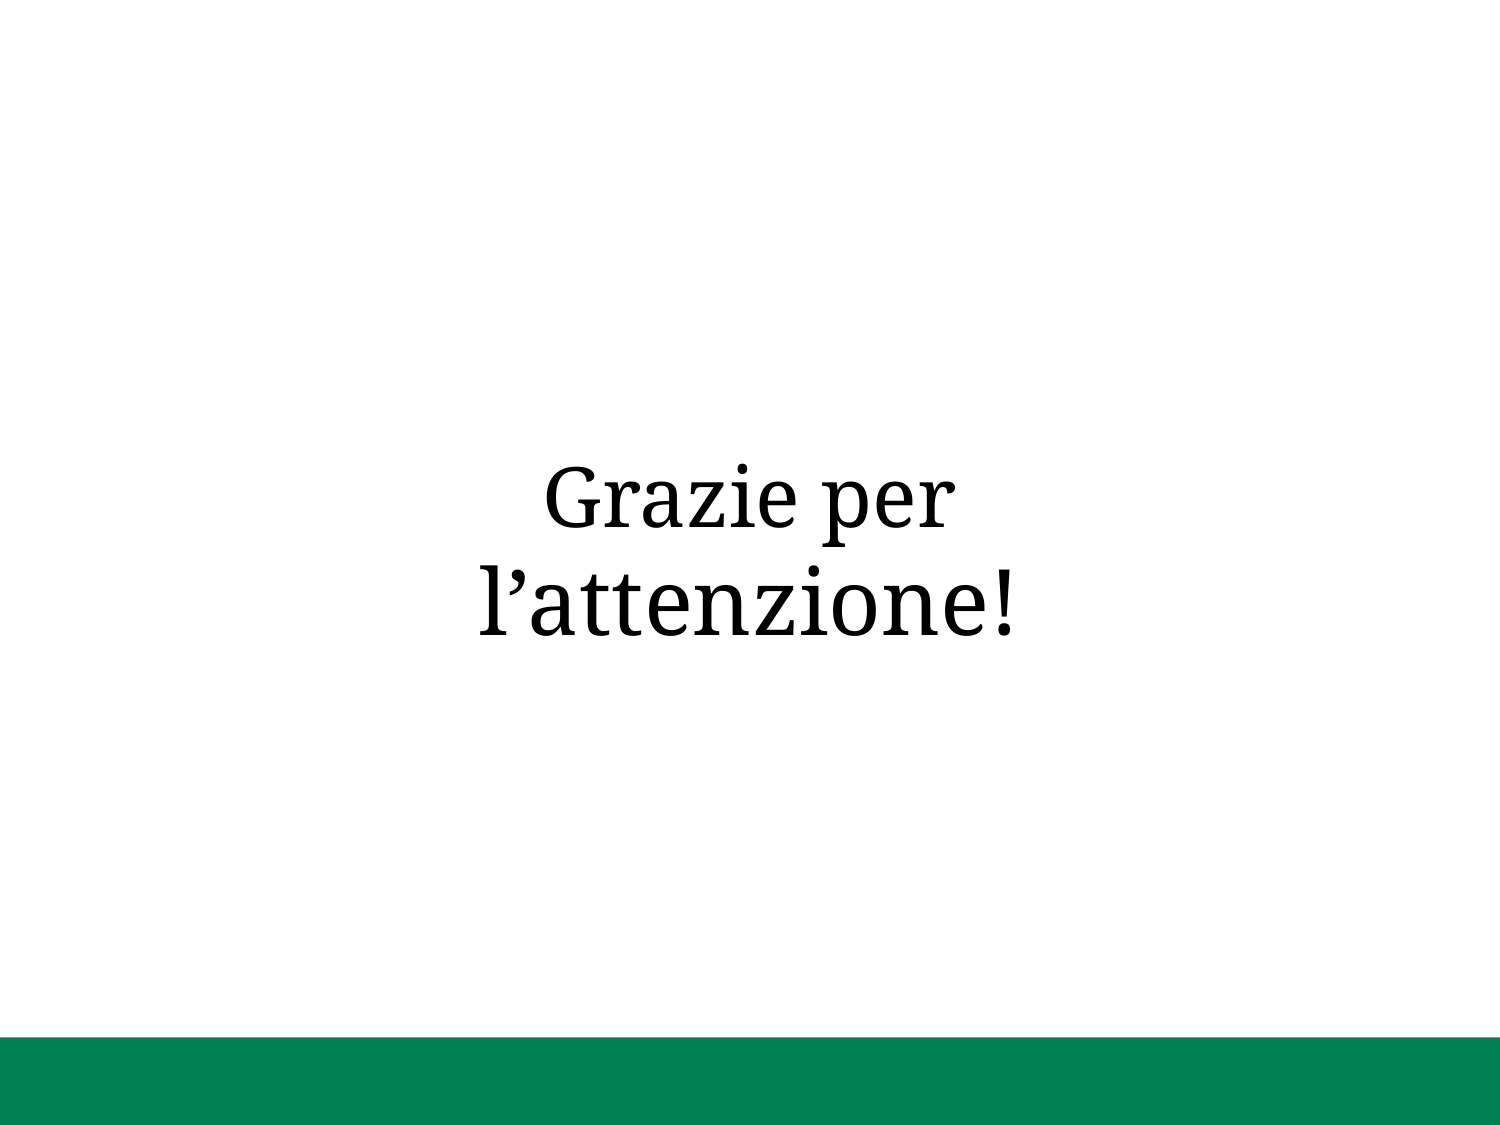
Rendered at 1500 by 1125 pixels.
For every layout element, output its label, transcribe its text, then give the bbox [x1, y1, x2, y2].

text_box Grazie per l’attenzione! [279, 436, 1221, 661]
text_box [0, 1037, 1500, 1125]
